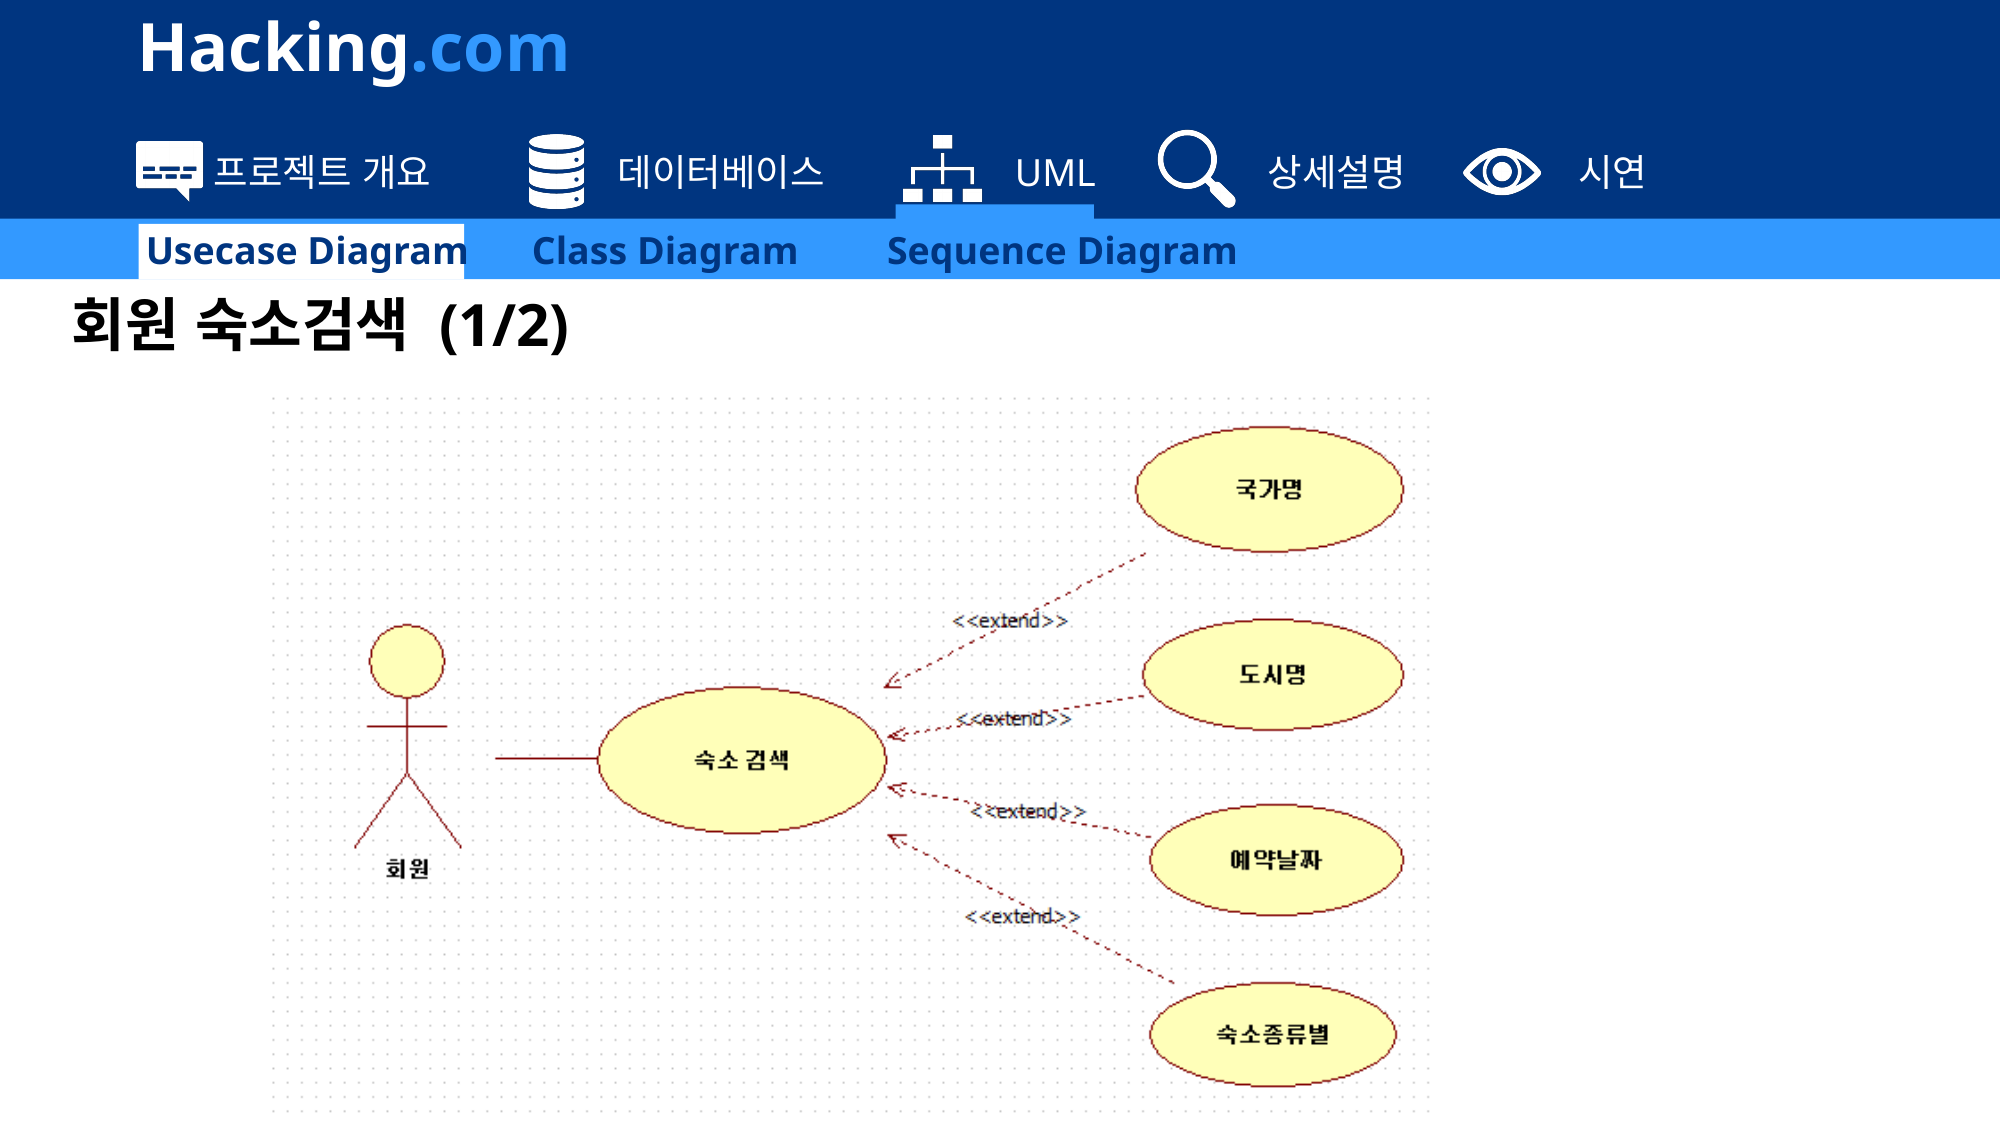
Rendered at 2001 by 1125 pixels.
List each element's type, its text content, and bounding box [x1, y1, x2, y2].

text_box 회원 숙소검색 (1/2) [57, 280, 990, 366]
text_box [0, 219, 2000, 280]
text_box Class Diagram [517, 220, 872, 280]
text_box Sequence Diagram [872, 220, 1282, 280]
picture [264, 391, 1433, 1125]
picture [0, 0, 2000, 219]
text_box Usecase Diagram [130, 220, 487, 280]
